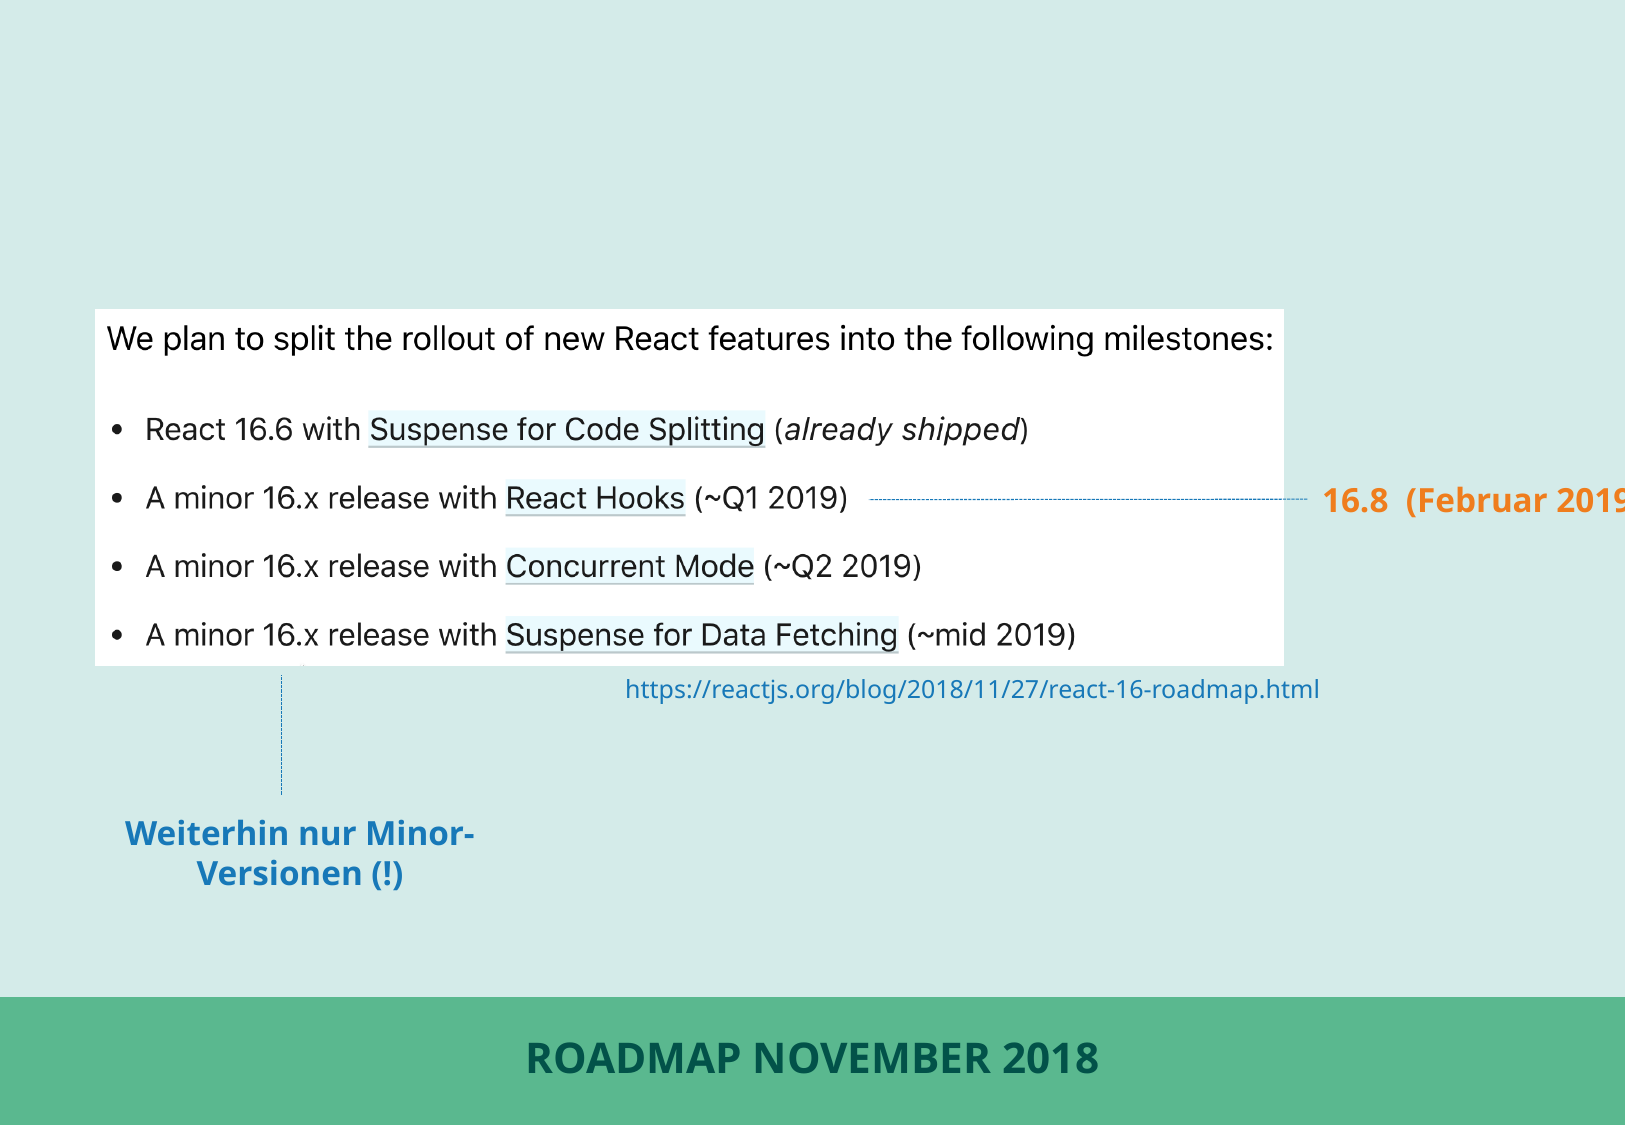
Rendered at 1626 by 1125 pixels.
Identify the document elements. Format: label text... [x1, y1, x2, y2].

text_box https://reactjs.org/blog/2018/11/27/react-16-roadmap.html [610, 665, 1336, 711]
text_box Weiterhin nur Minor-Versionen (!) [38, 805, 562, 900]
title Roadmap November 2018 [0, 995, 1625, 1125]
picture [94, 309, 1284, 666]
text_box 16.8 (Februar 2019) [1307, 471, 1625, 527]
